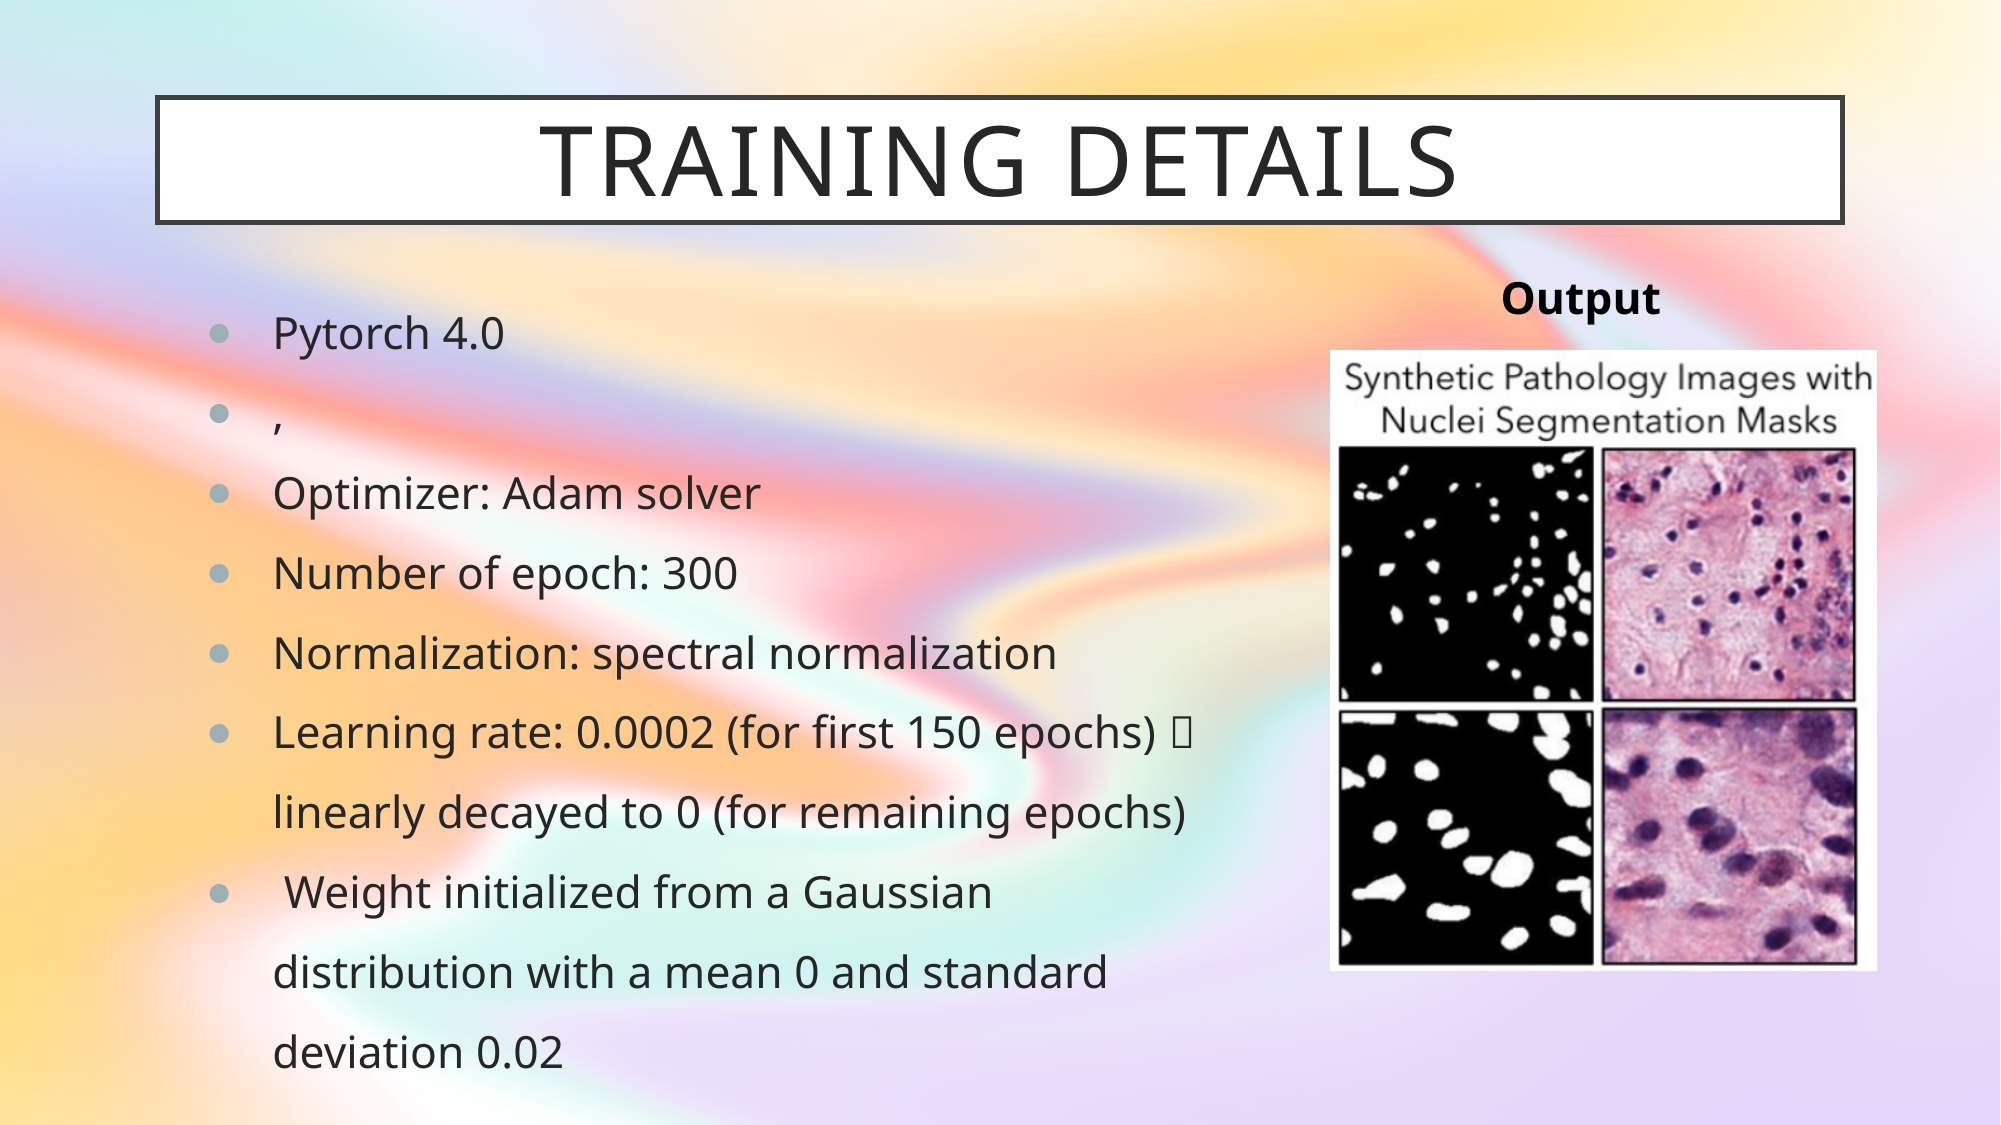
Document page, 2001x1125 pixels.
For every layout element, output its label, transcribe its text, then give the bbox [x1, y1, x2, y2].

picture [0, 0, 2001, 1125]
title Training Details [155, 95, 1845, 225]
text_box Output [1307, 263, 1855, 332]
